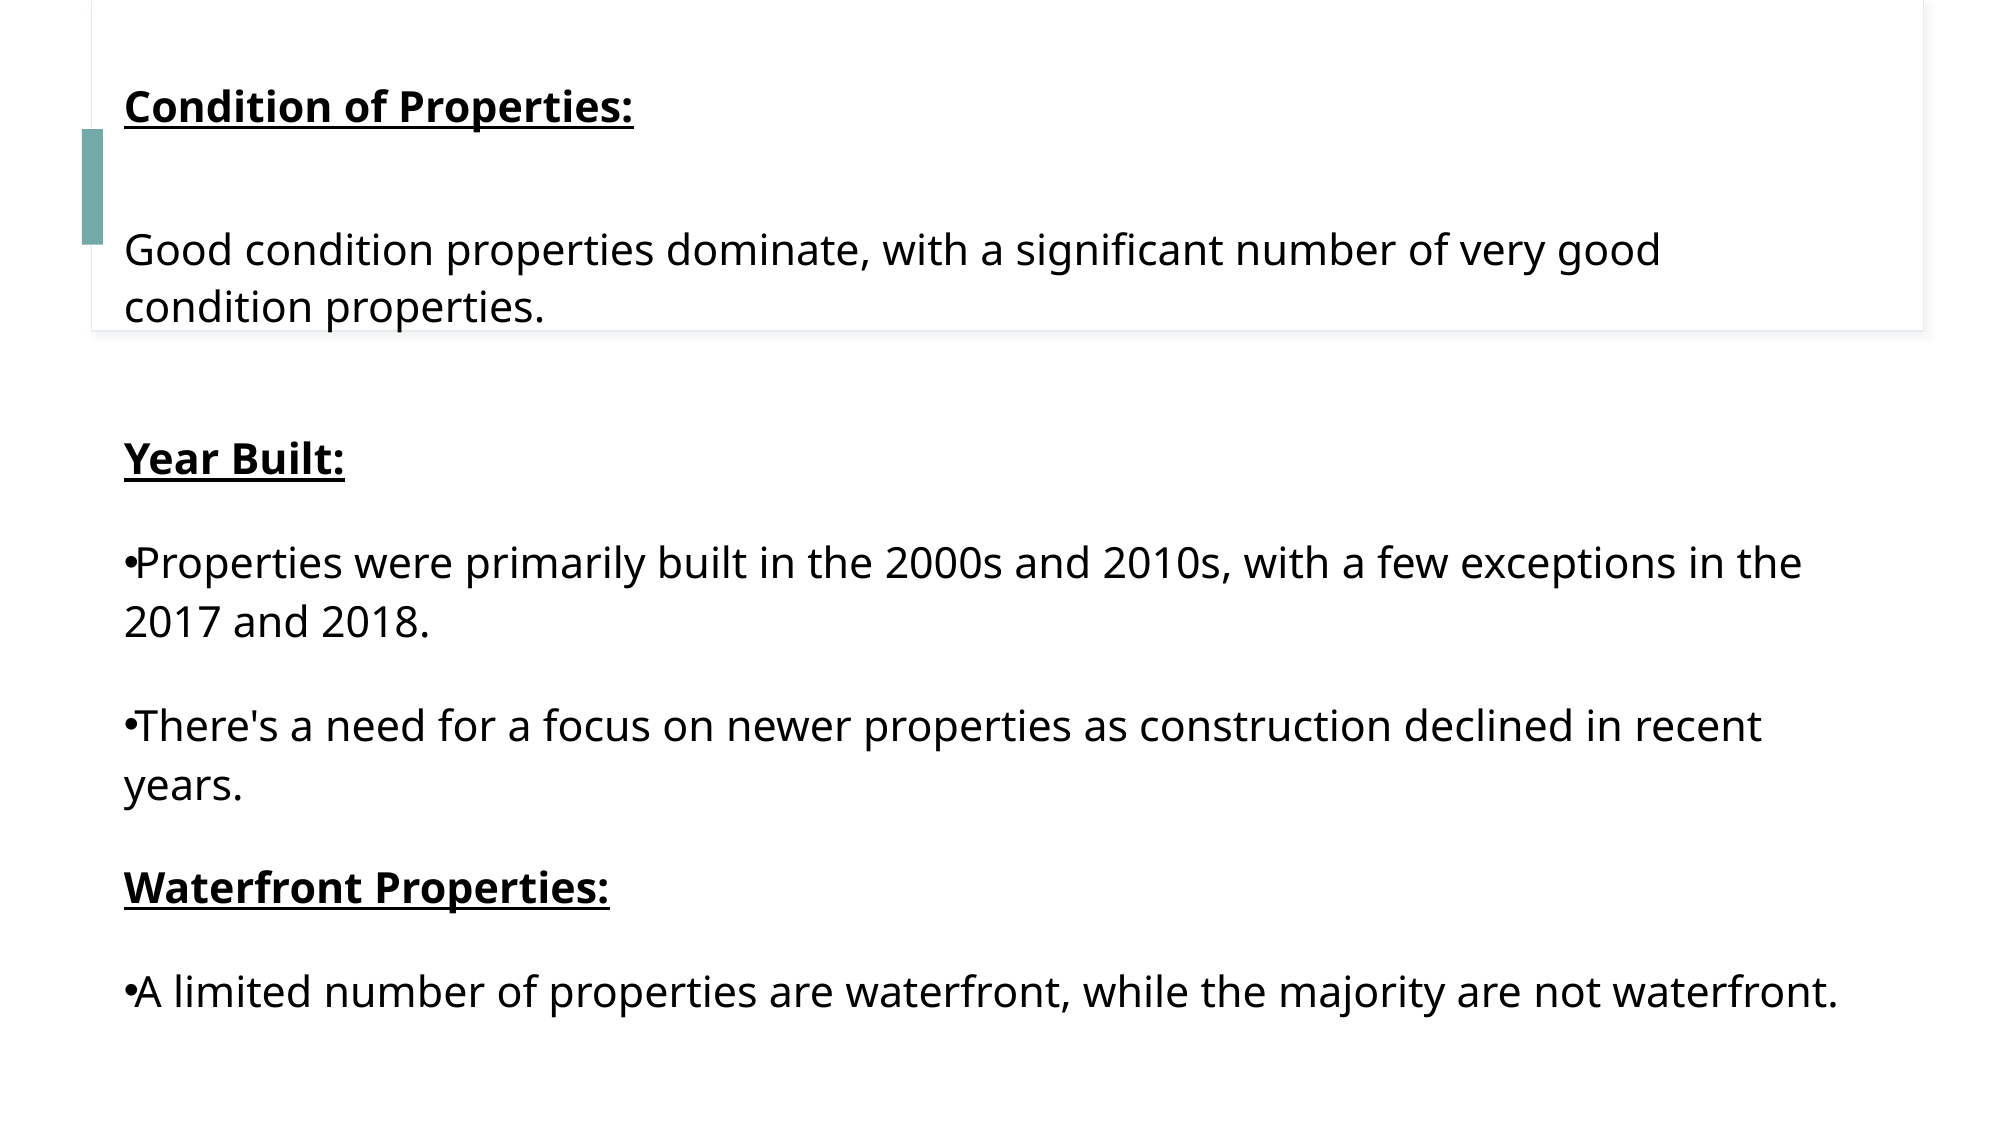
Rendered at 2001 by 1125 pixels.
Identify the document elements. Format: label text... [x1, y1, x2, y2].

list Condition of Properties: Good condition properties dominate, with a significant number of very good condition properties. Year Built: Properties were primarily built in the 2000s and 2010s, with a few exceptions in the 2017 and 2018. There's a need for a focus on newer properties as construction declined in recent years. Waterfront Properties: A limited number of properties are waterfront, while the majority are not waterfront. [108, 67, 1871, 1052]
